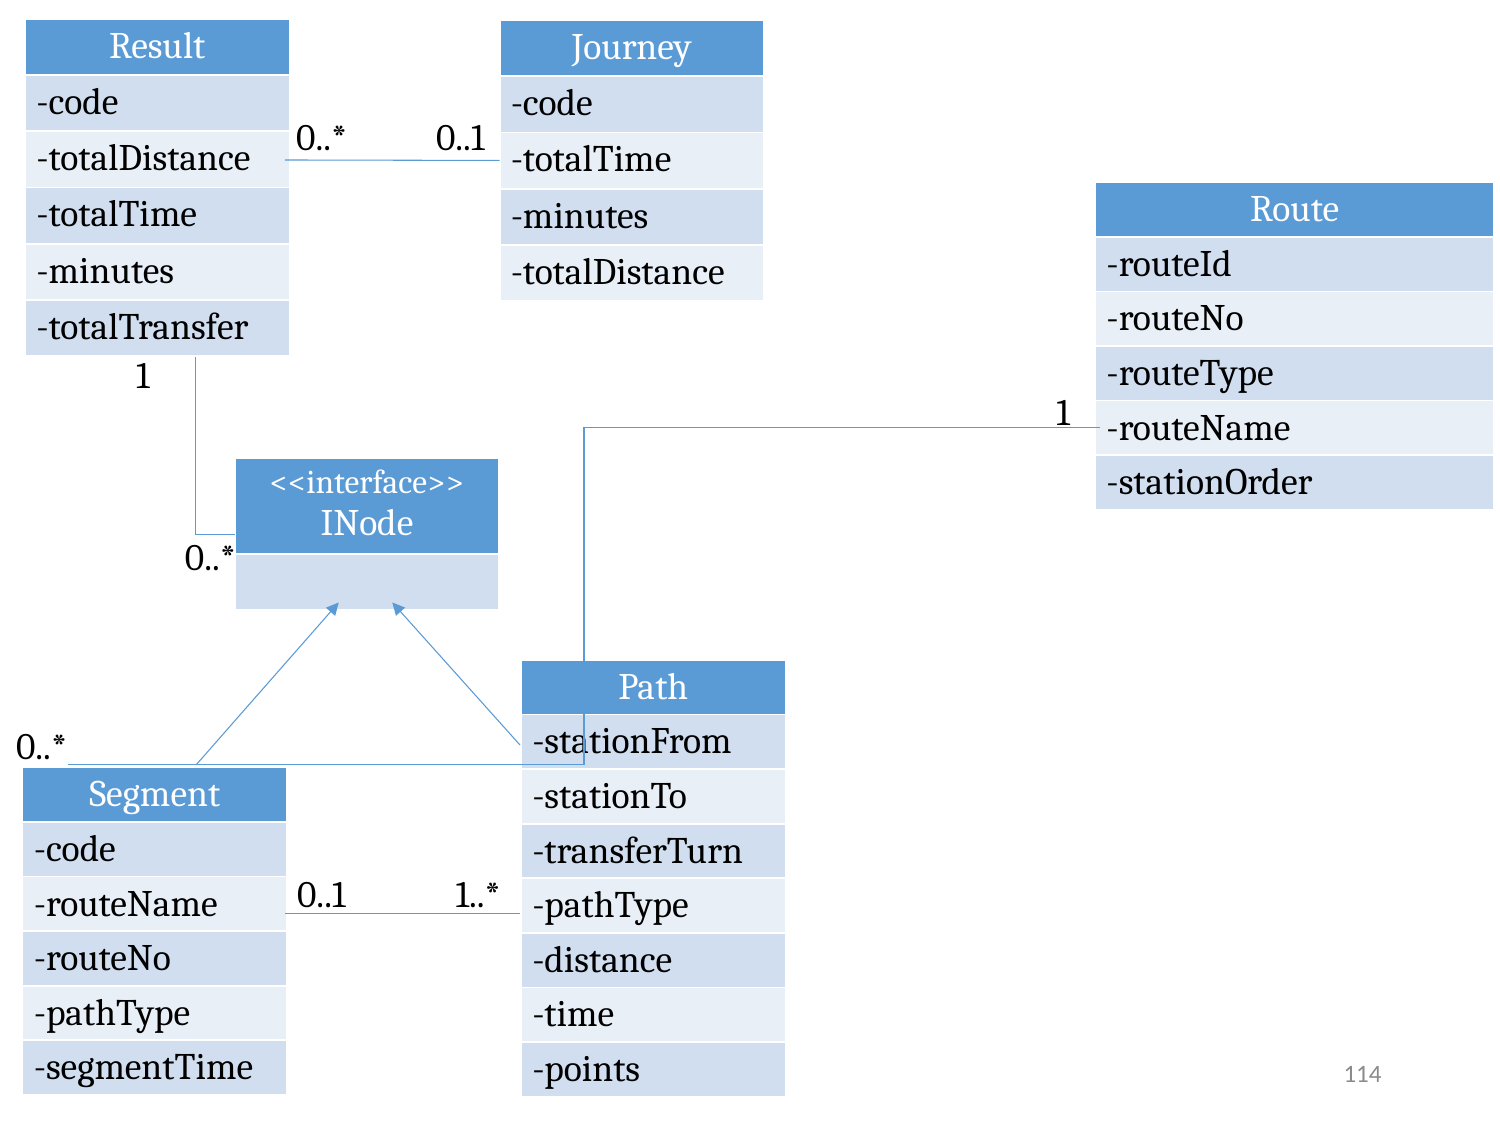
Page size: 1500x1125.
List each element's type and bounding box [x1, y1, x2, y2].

table_cell [23, 877, 286, 930]
table_cell [26, 188, 289, 243]
table_cell [1096, 292, 1493, 345]
table_cell [501, 190, 763, 244]
table_cell [1096, 401, 1493, 454]
table_cell [522, 879, 785, 932]
table_cell [501, 246, 763, 300]
text_box [121, 357, 165, 404]
slide_number [1059, 1042, 1397, 1103]
table_cell [522, 770, 785, 823]
table_cell [23, 932, 286, 985]
table_header [1096, 183, 1493, 236]
table_cell [501, 133, 763, 188]
table_cell [26, 301, 289, 355]
table_cell [23, 987, 286, 1039]
table_cell [501, 77, 763, 132]
table_cell [1096, 347, 1493, 400]
text_box [1, 380, 1101, 775]
table_header [23, 768, 286, 821]
table_cell [522, 825, 785, 877]
table_cell [23, 1041, 286, 1094]
table_cell [522, 1043, 785, 1096]
table_cell [522, 988, 785, 1041]
table_header [26, 20, 289, 74]
table_cell [522, 934, 785, 987]
table_cell [26, 76, 289, 130]
table_cell [1096, 238, 1493, 291]
table_header [501, 21, 763, 75]
text_box [282, 862, 520, 922]
table_cell [1101, 456, 1493, 509]
text_box [281, 106, 500, 166]
table_cell [23, 823, 286, 876]
table_cell [26, 245, 289, 299]
table_cell [26, 132, 289, 187]
